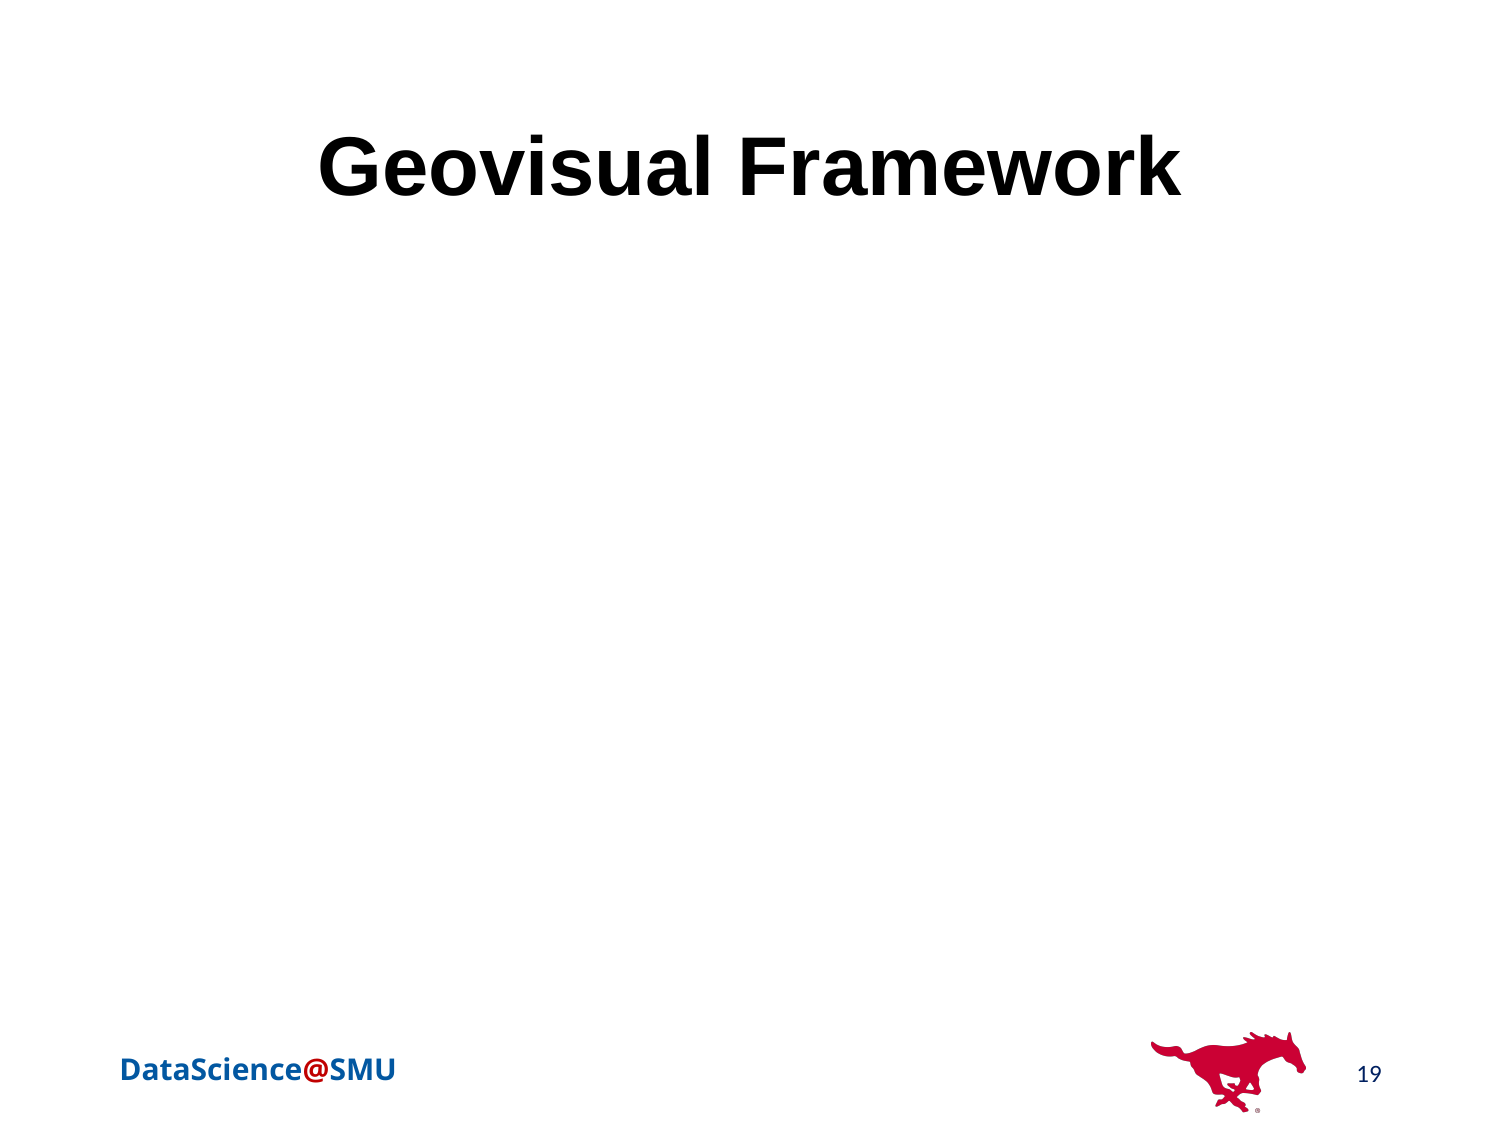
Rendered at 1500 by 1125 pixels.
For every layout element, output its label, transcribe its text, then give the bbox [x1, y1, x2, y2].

picture [1151, 1103, 1306, 1113]
picture [1151, 1032, 1306, 1042]
title Geovisual Framework [103, 59, 1397, 278]
slide_number 19 [1059, 1042, 1397, 1103]
